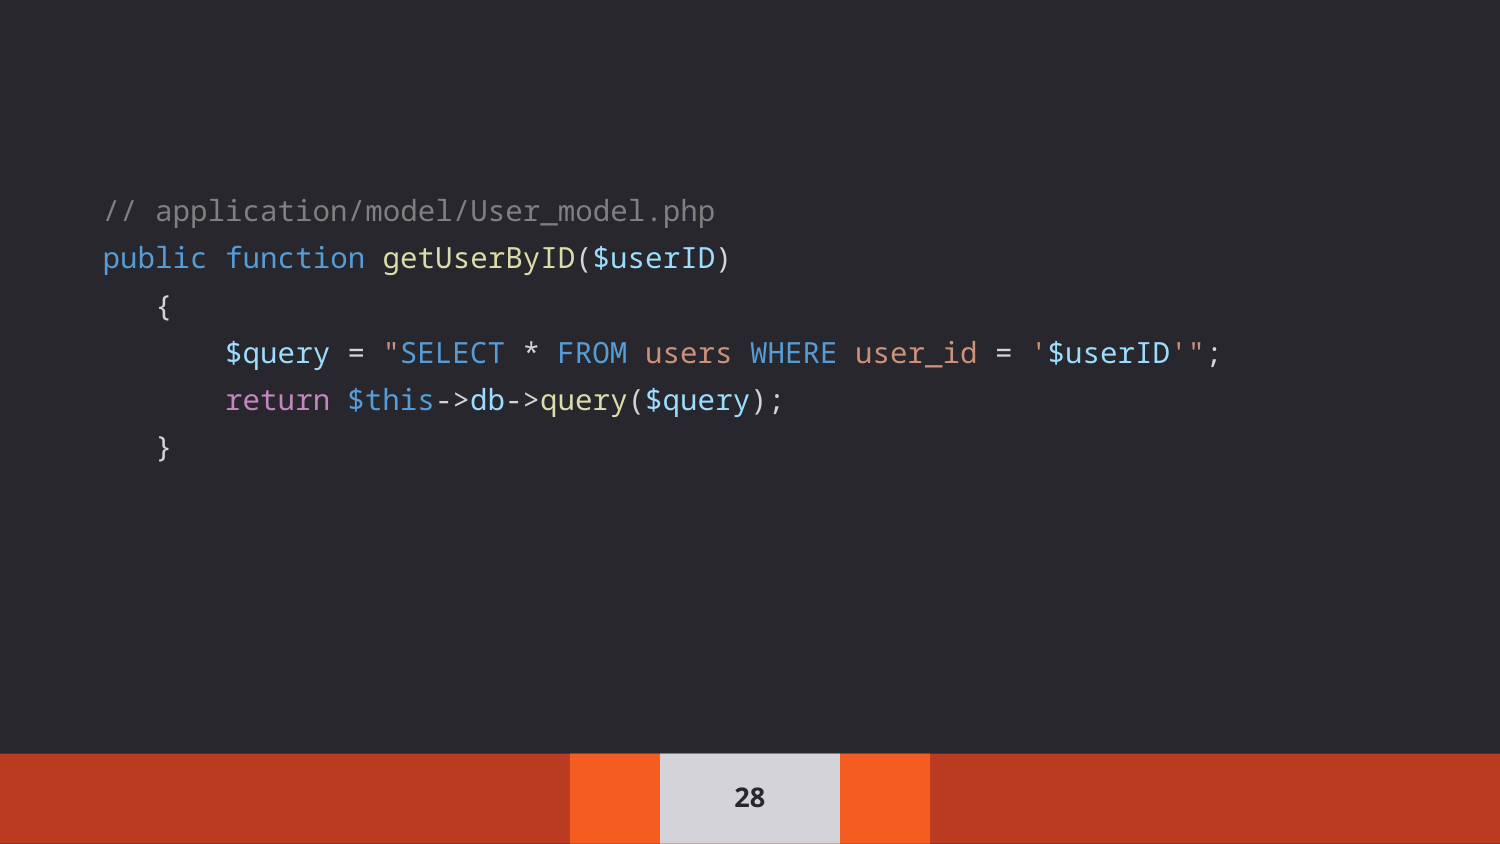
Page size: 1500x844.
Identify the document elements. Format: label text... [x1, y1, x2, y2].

text_box // application/model/User_model.php public function getUserByID($userID) { $query = "SELECT * FROM users WHERE user_id = '$userID'"; return $this->db->query($query); } [87, 85, 1389, 641]
slide_number ‹#› [660, 753, 840, 844]
